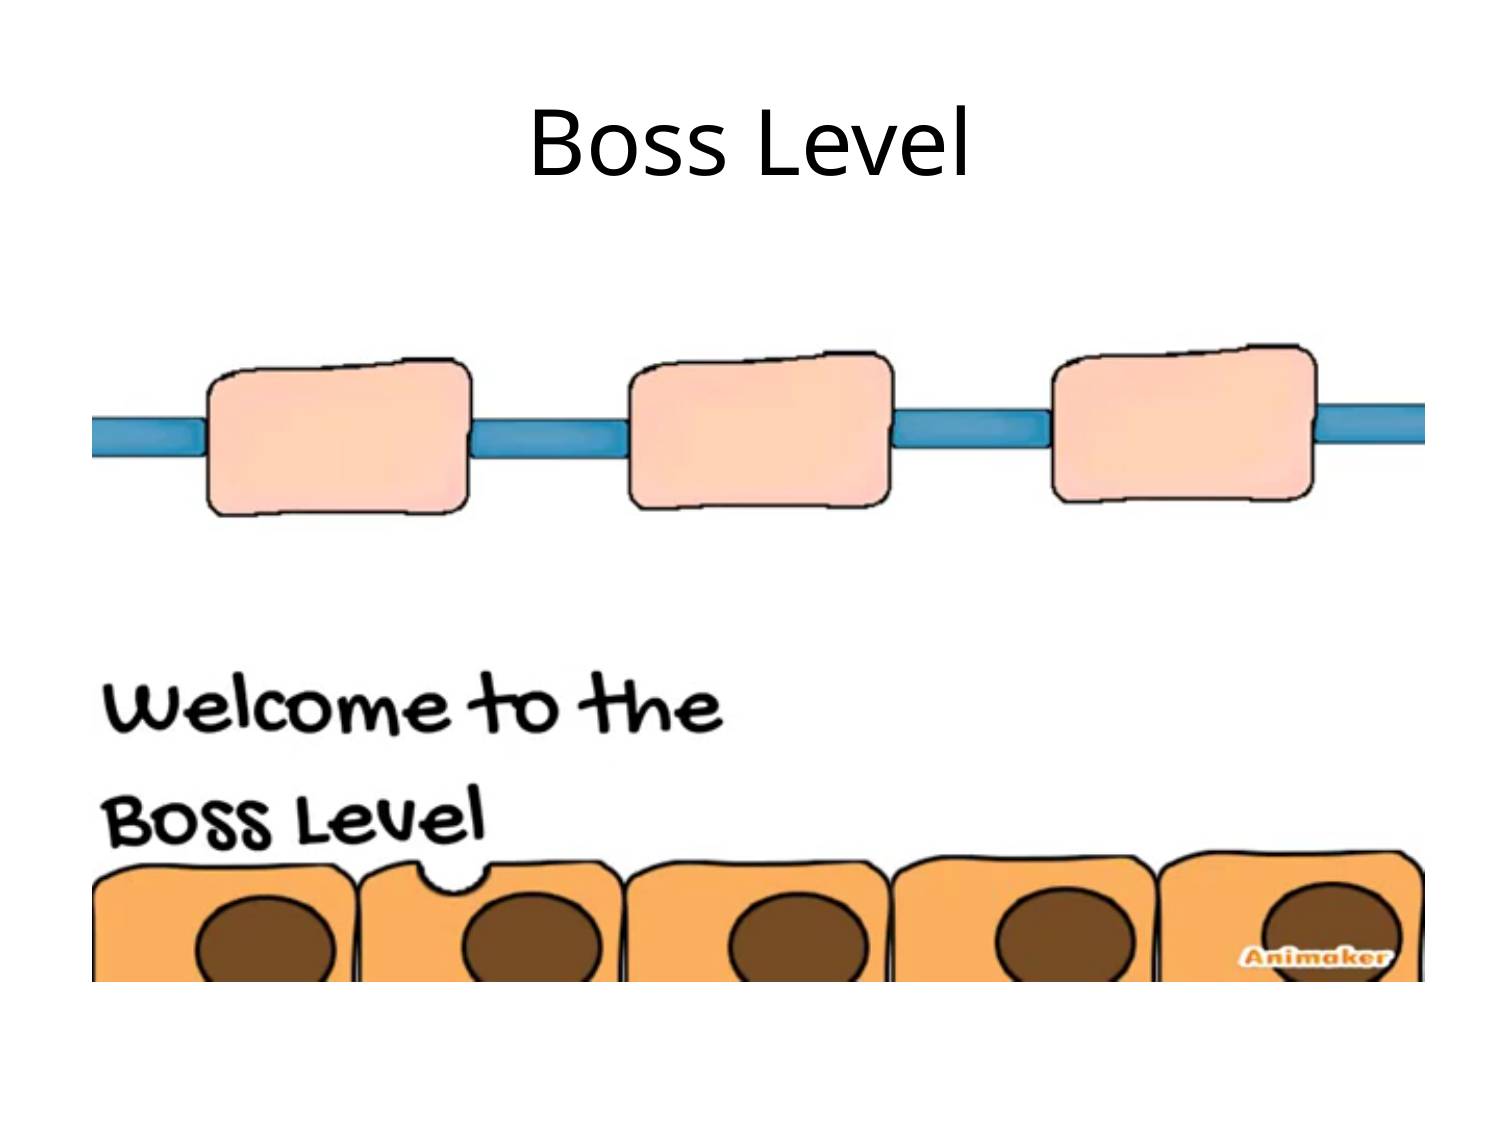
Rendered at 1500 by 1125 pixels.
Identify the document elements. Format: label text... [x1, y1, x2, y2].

title Boss Level [75, 45, 1425, 233]
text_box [91, 232, 1426, 983]
